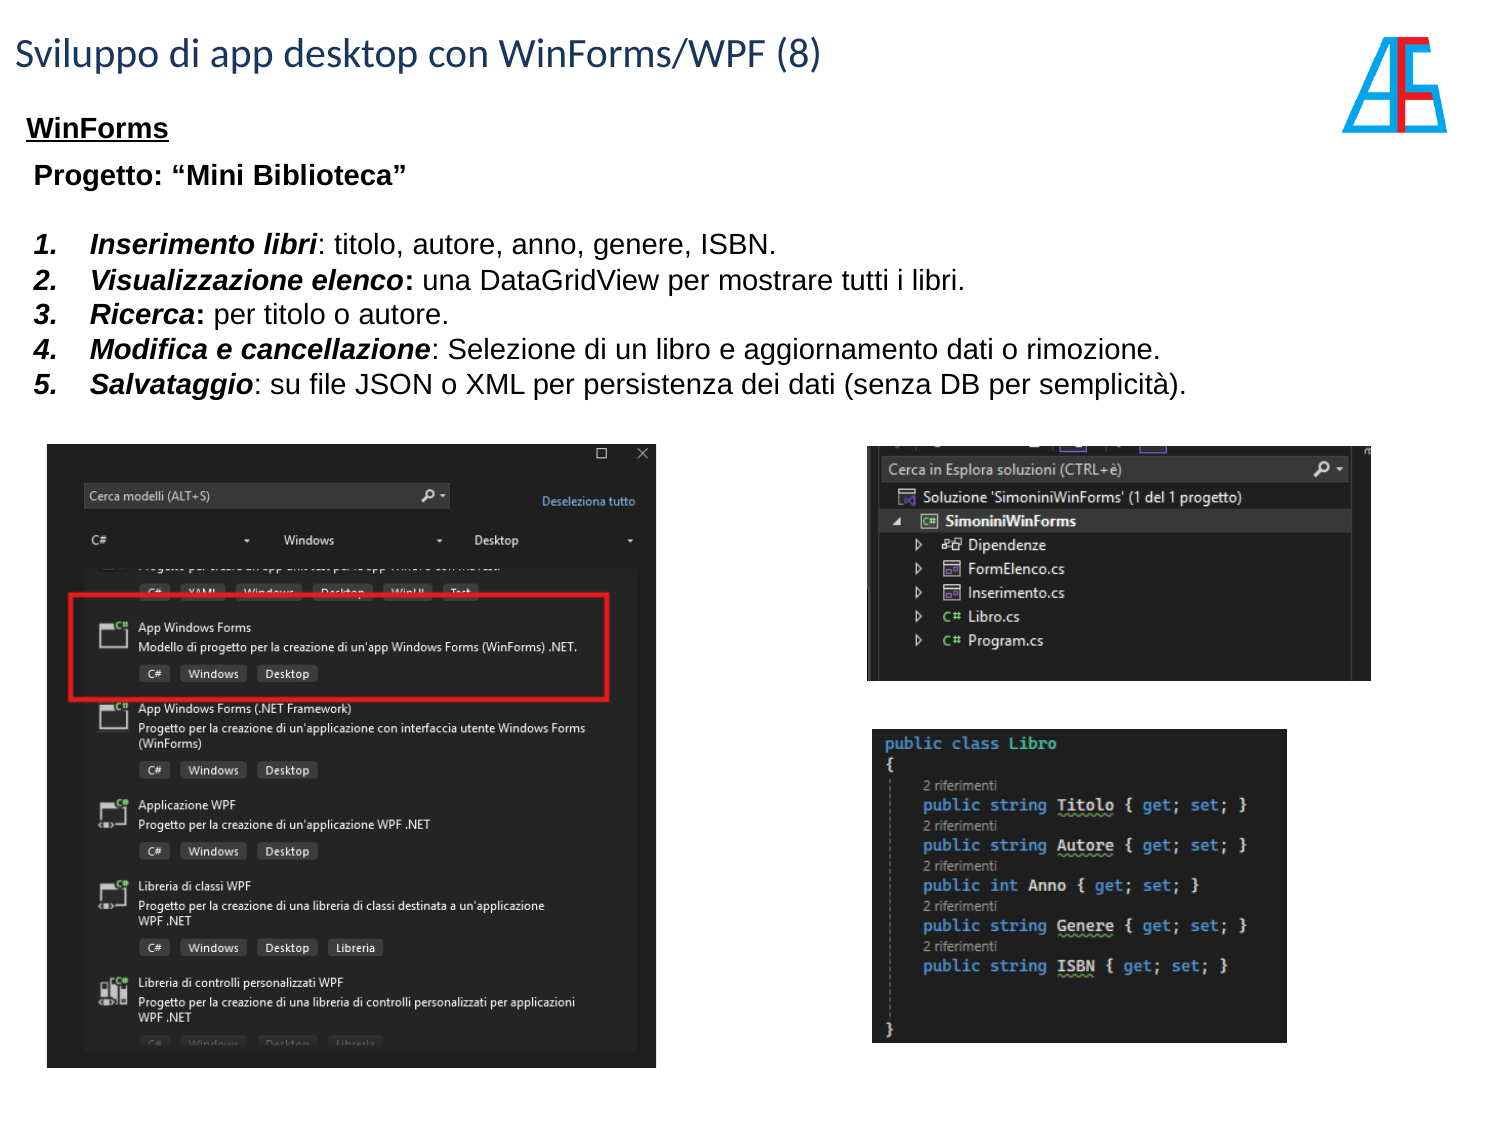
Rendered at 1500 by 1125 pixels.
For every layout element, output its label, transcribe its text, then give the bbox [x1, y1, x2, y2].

text_box WinForms [11, 101, 206, 152]
picture [872, 729, 1287, 1043]
picture [1338, 25, 1450, 158]
text_box Progetto: “Mini Biblioteca” Inserimento libri: titolo, autore, anno, genere, ISBN. Visualizzazione elenco: una DataGridView per mostrare tutti i libri. Ricerca: per titolo o autore. Modifica e cancellazione: Selezione di un libro e aggiornamento dati o rimozione. Salvataggio: su file JSON o XML per persistenza dei dati (senza DB per semplicità). [18, 148, 1294, 443]
text_box Sviluppo di app desktop con WinForms/WPF (8) [0, 0, 868, 102]
picture [46, 444, 657, 1068]
picture [866, 446, 1372, 681]
